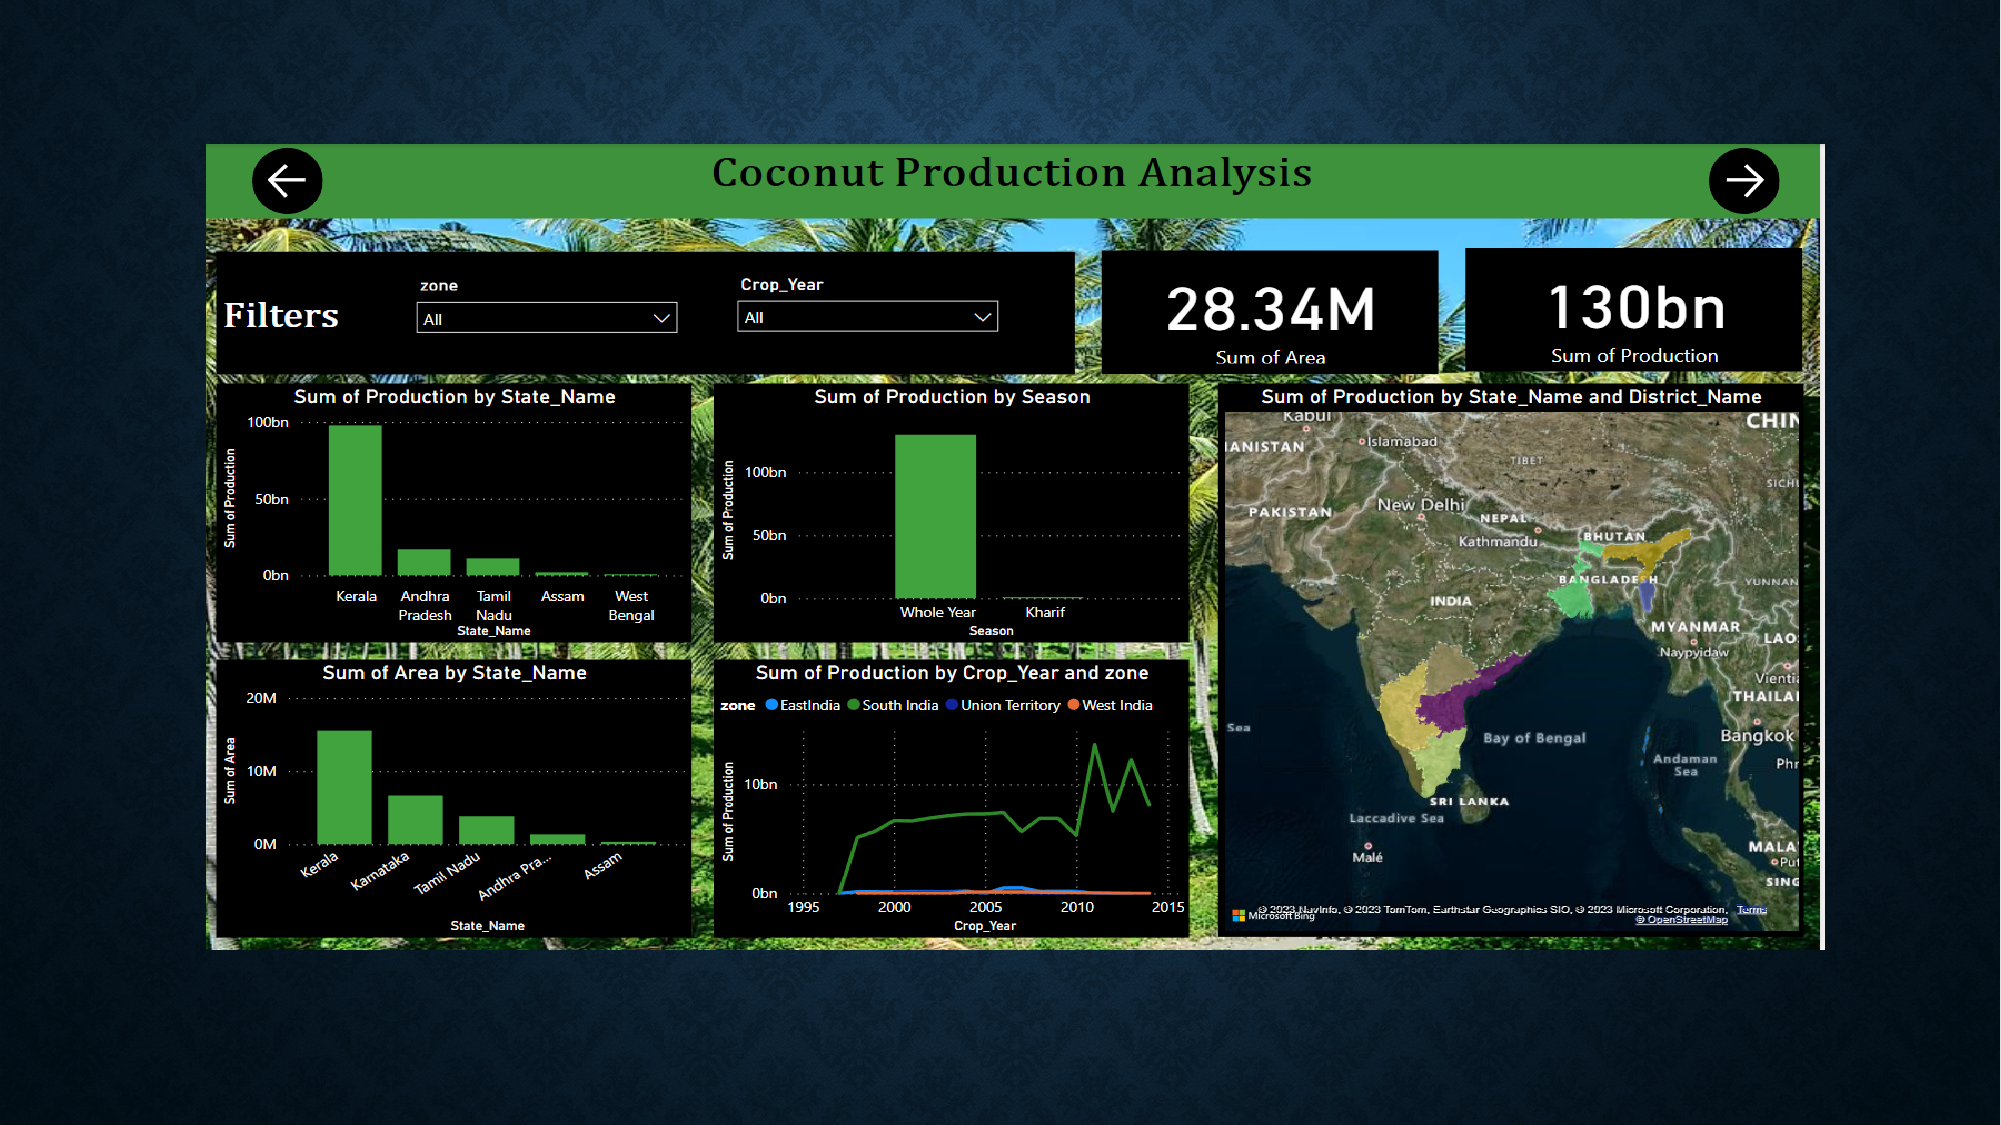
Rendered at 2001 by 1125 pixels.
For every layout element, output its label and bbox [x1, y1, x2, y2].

list [206, 143, 1826, 951]
